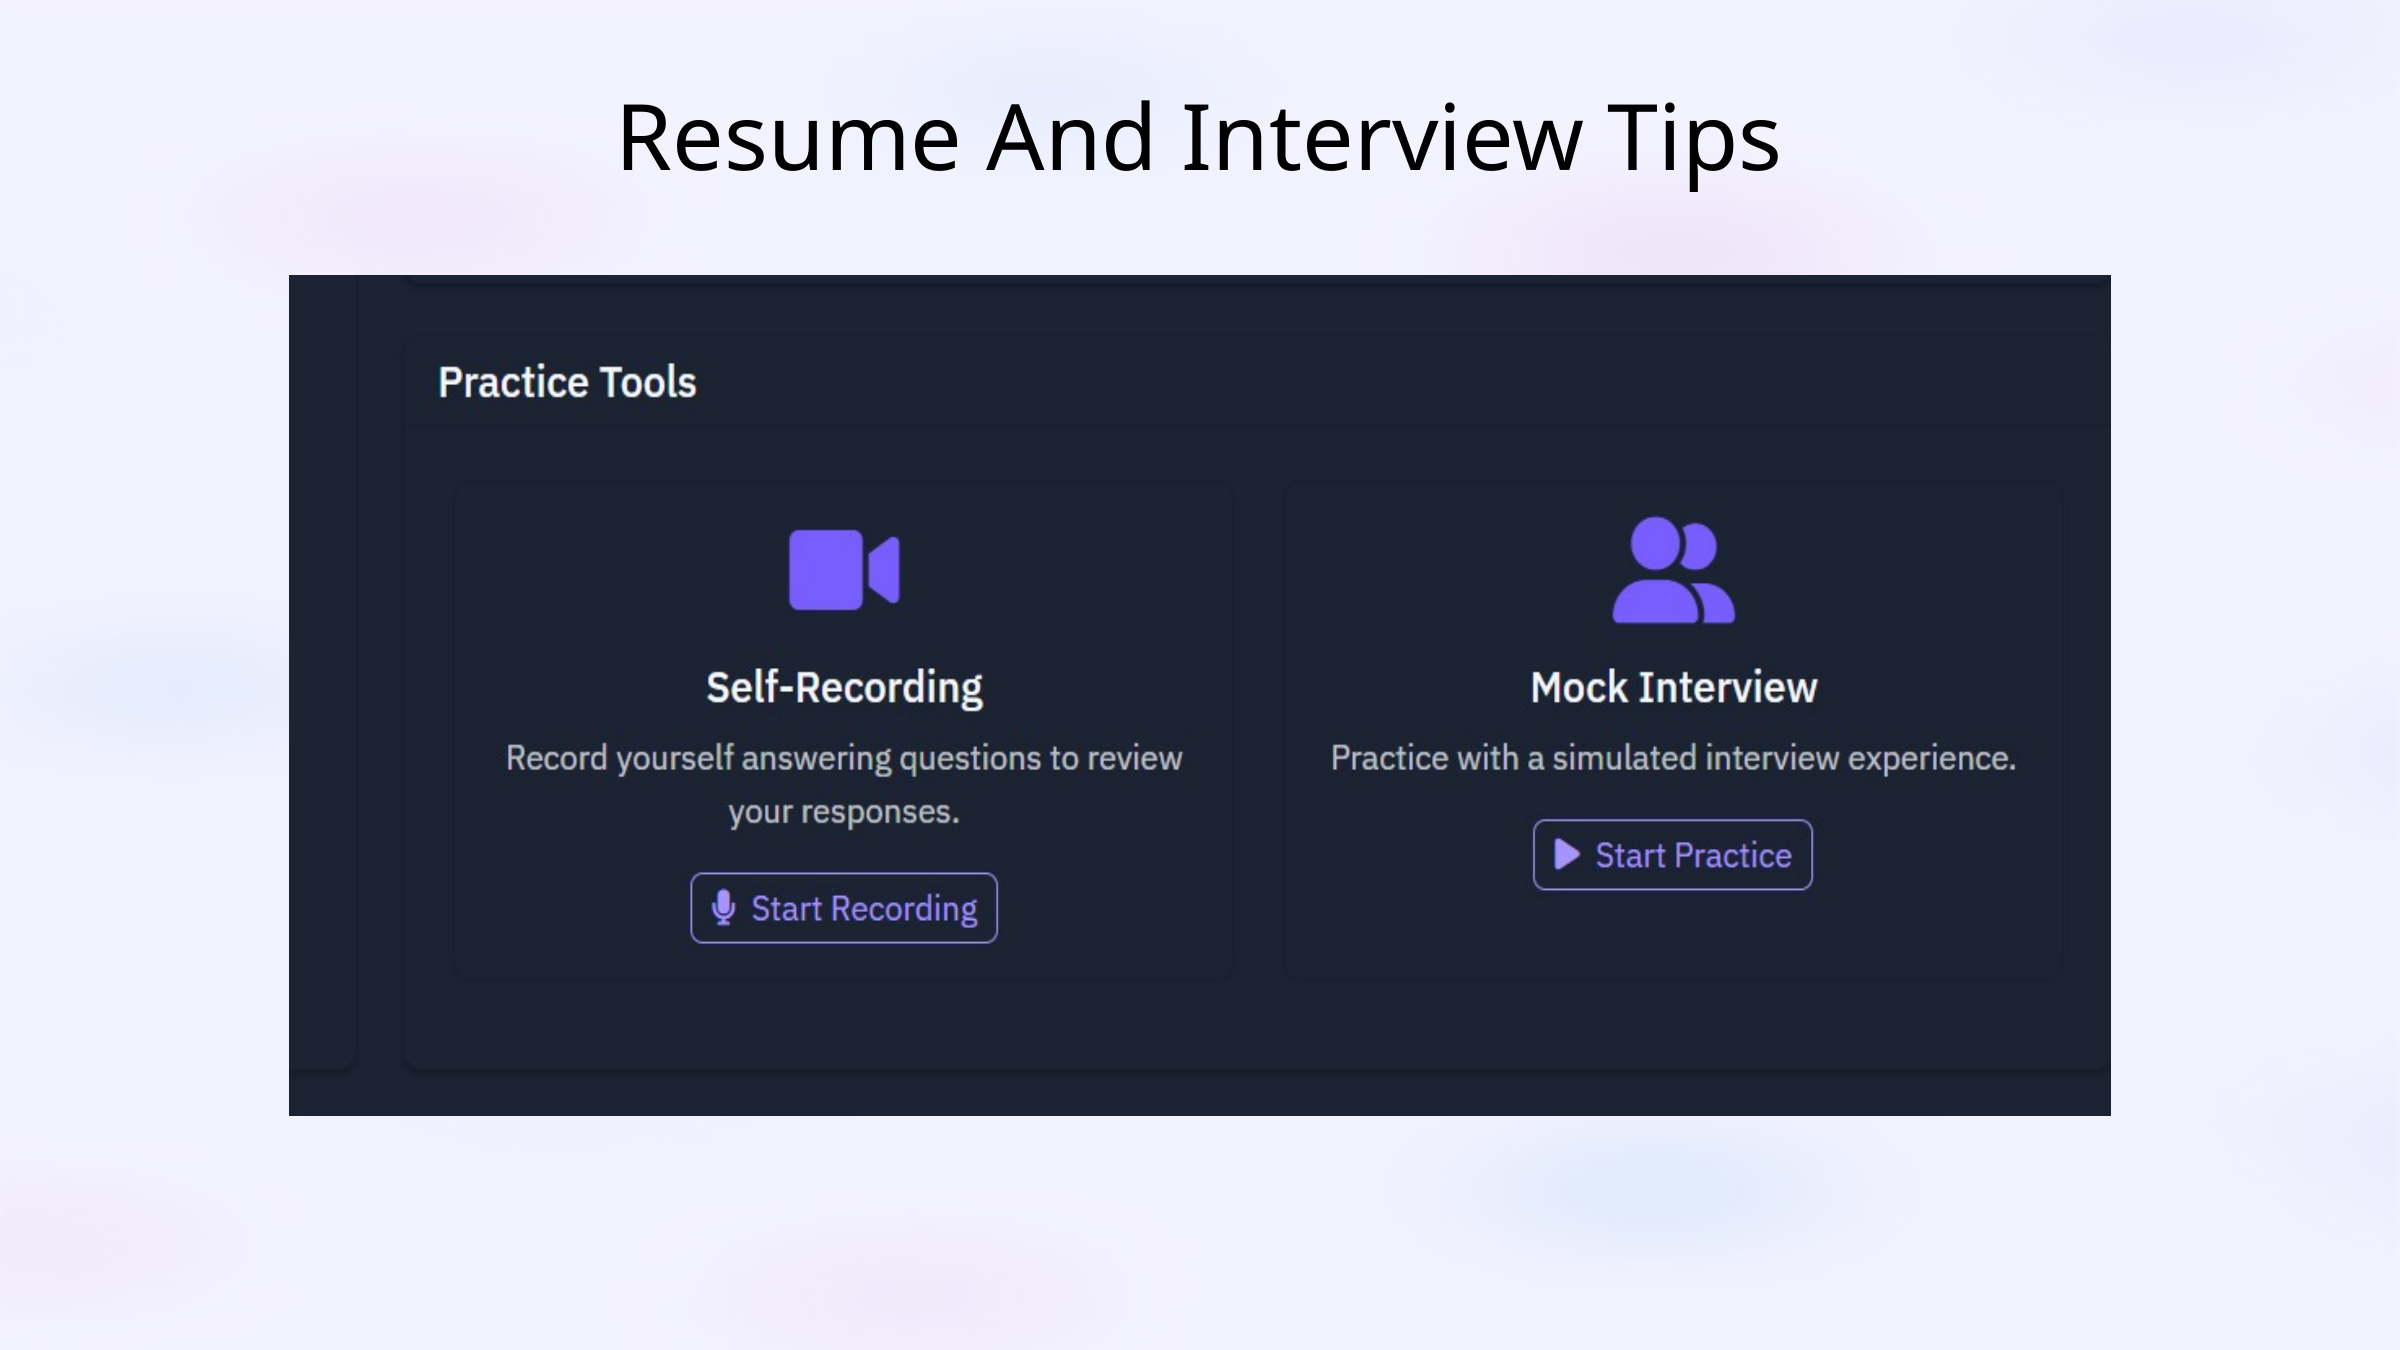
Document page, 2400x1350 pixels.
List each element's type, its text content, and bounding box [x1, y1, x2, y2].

picture [289, 275, 2111, 1116]
title Resume And Interview Tips [165, 71, 2235, 210]
